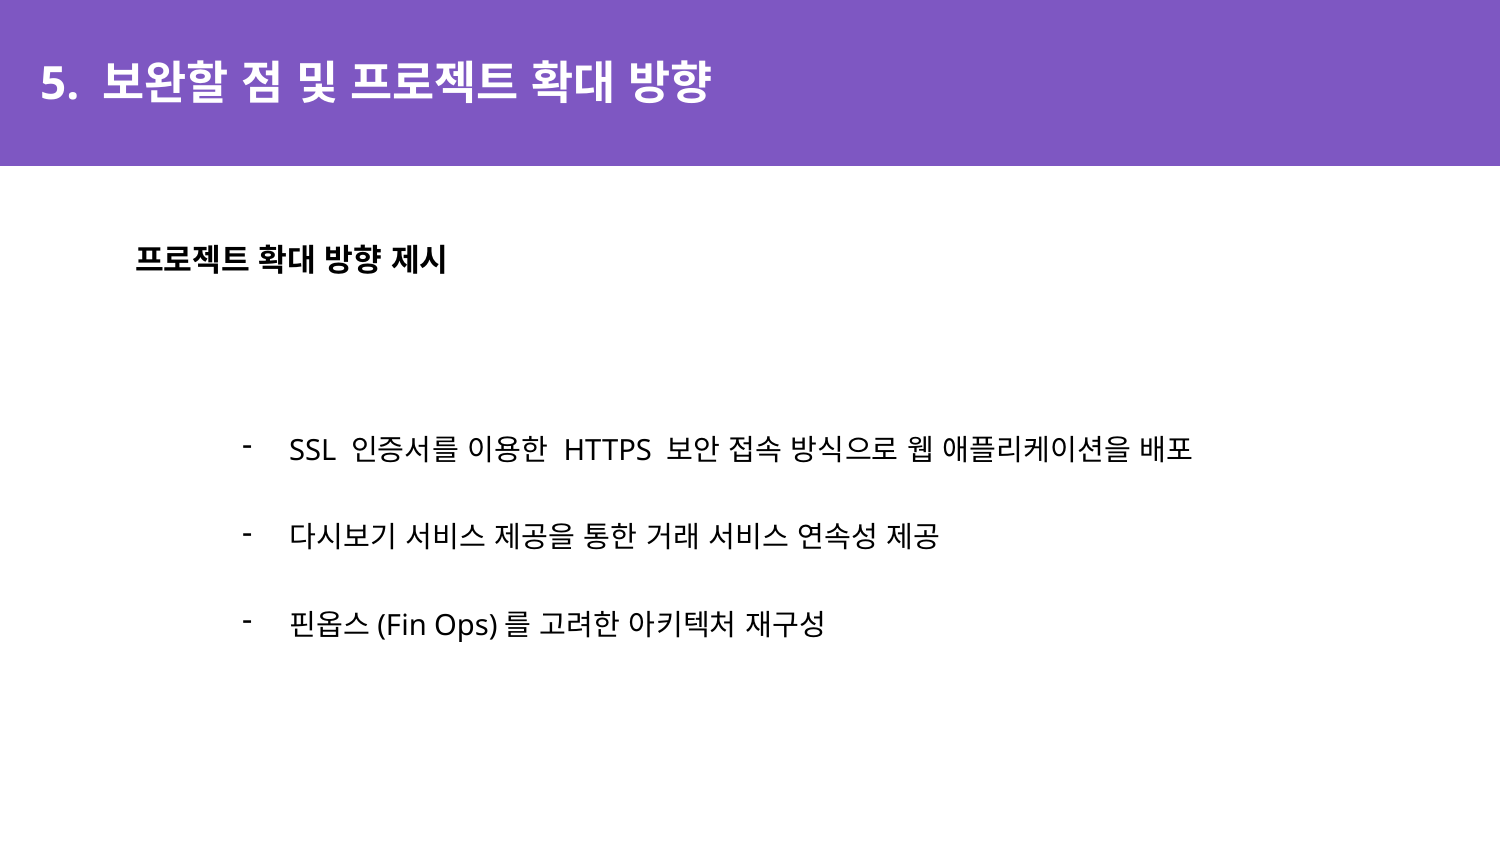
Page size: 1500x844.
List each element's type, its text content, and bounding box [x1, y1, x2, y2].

title 5. 보완할 점 및 프로젝트 확대 방향 [25, 38, 1423, 141]
text_box 프로젝트 확대 방향 제시 [119, 206, 885, 293]
text_box SSL 인증서를 이용한 HTTPS 보안 접속 방식으로 웹 애플리케이션을 배포 다시보기 서비스 제공을 통한 거래 서비스 연속성 제공 핀옵스(Fin Ops)를 고려한 아키텍처 재구성 [227, 371, 1337, 649]
text_box [0, 0, 1500, 166]
